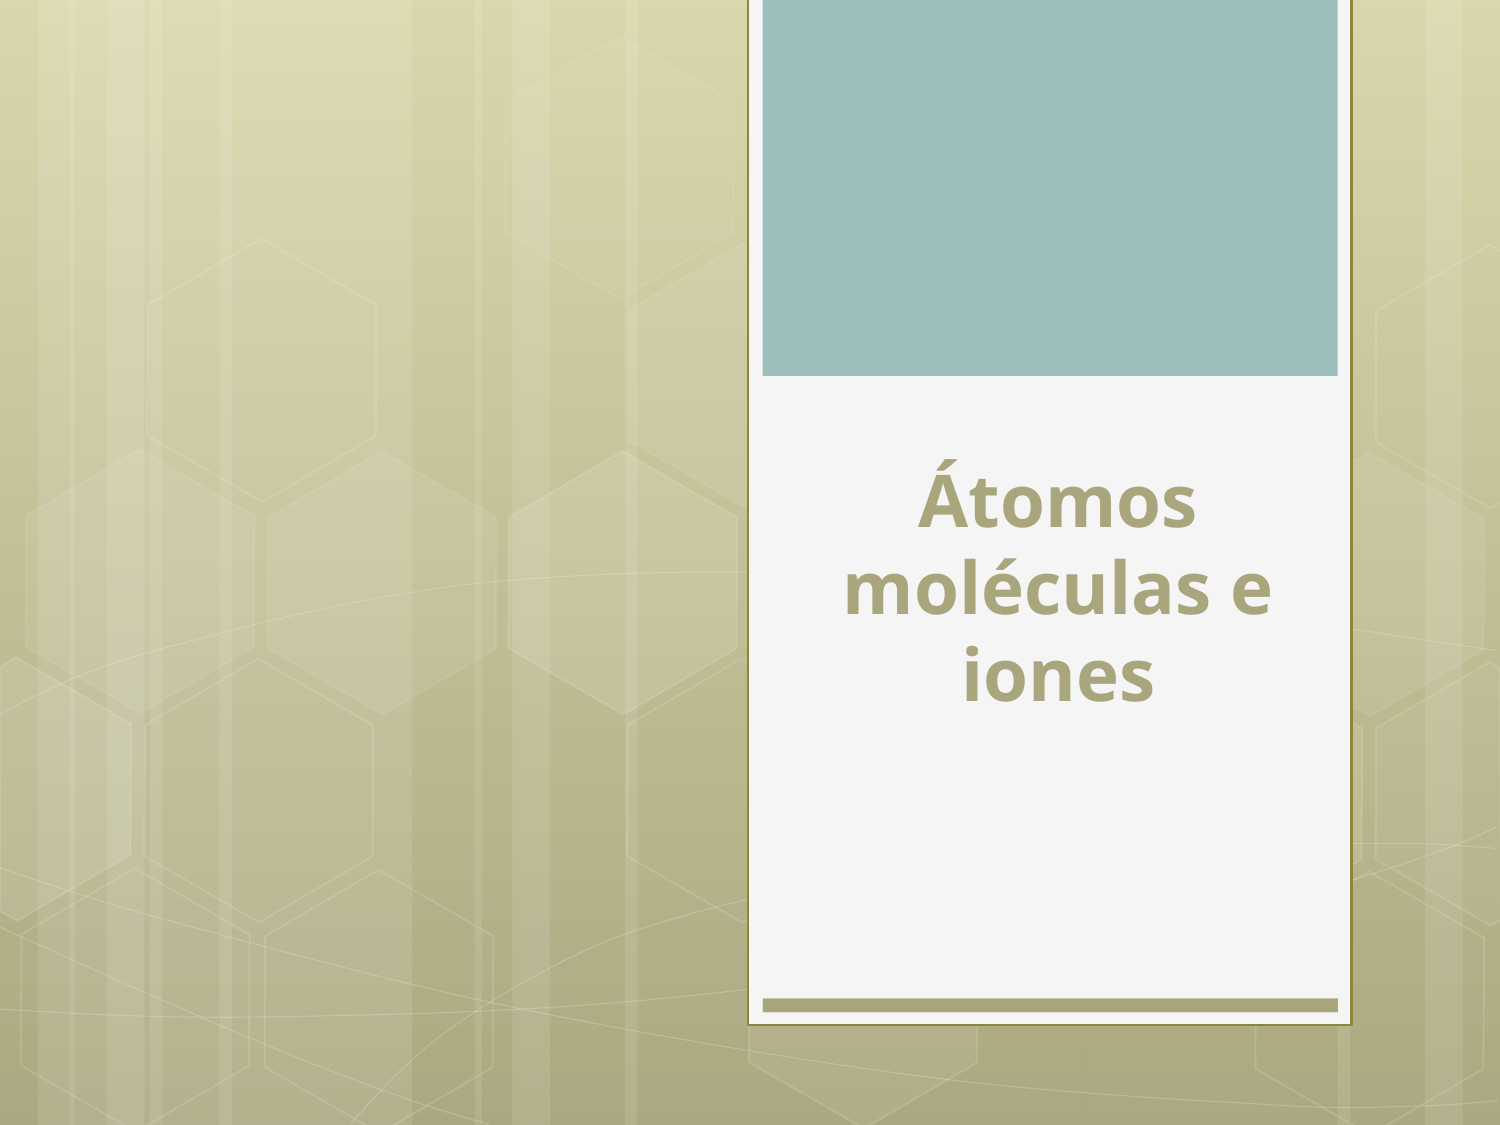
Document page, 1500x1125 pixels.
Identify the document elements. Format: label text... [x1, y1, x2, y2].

title Átomos moléculas e iones [776, 444, 1341, 724]
